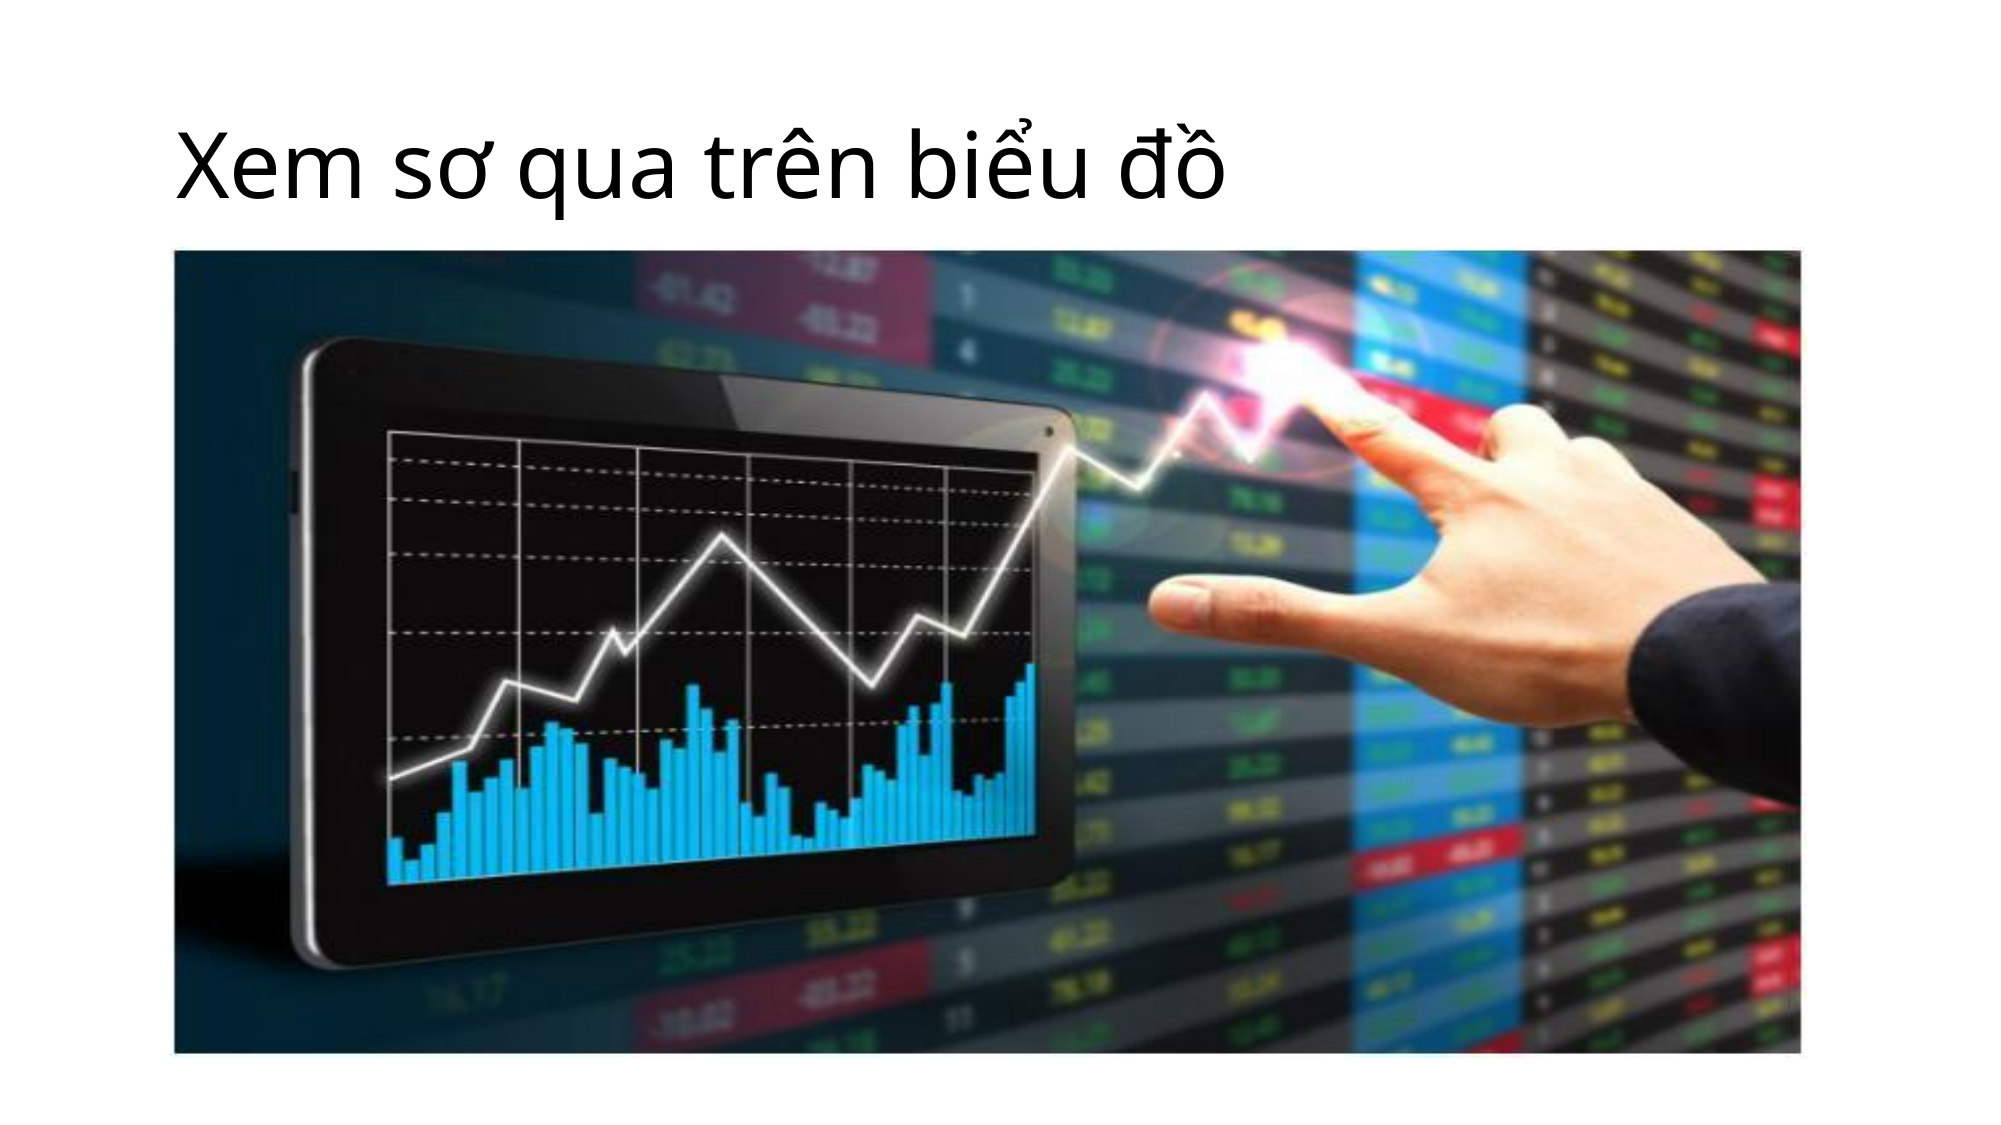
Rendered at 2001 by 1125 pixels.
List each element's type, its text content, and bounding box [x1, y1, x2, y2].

title Xem sơ qua trên biểu đồ [137, 59, 1863, 278]
picture [170, 247, 1807, 1058]
